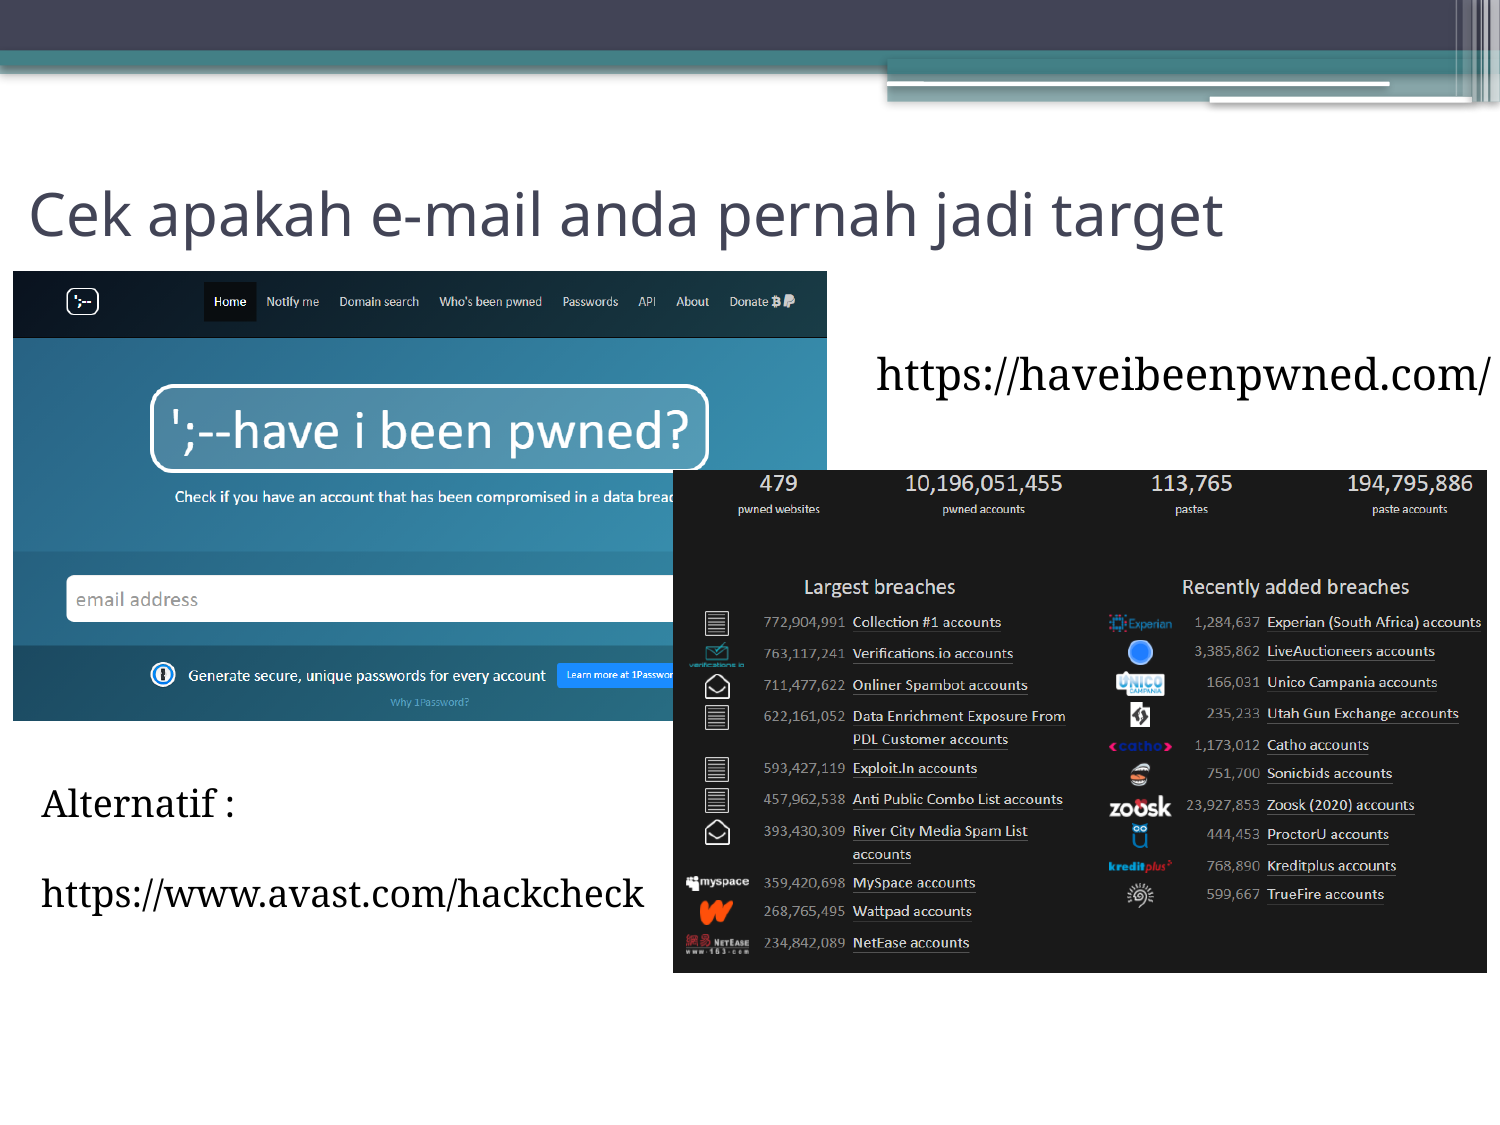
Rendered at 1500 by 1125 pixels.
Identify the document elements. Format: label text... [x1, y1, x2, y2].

text_box Alternatif : https://www.avast.com/hackcheck [26, 772, 660, 923]
title Cek apakah e-mail anda pernah jadi target [13, 152, 1261, 272]
picture [672, 470, 1487, 974]
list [13, 271, 827, 722]
text_box https://haveibeenpwned.com/ [861, 339, 1500, 407]
